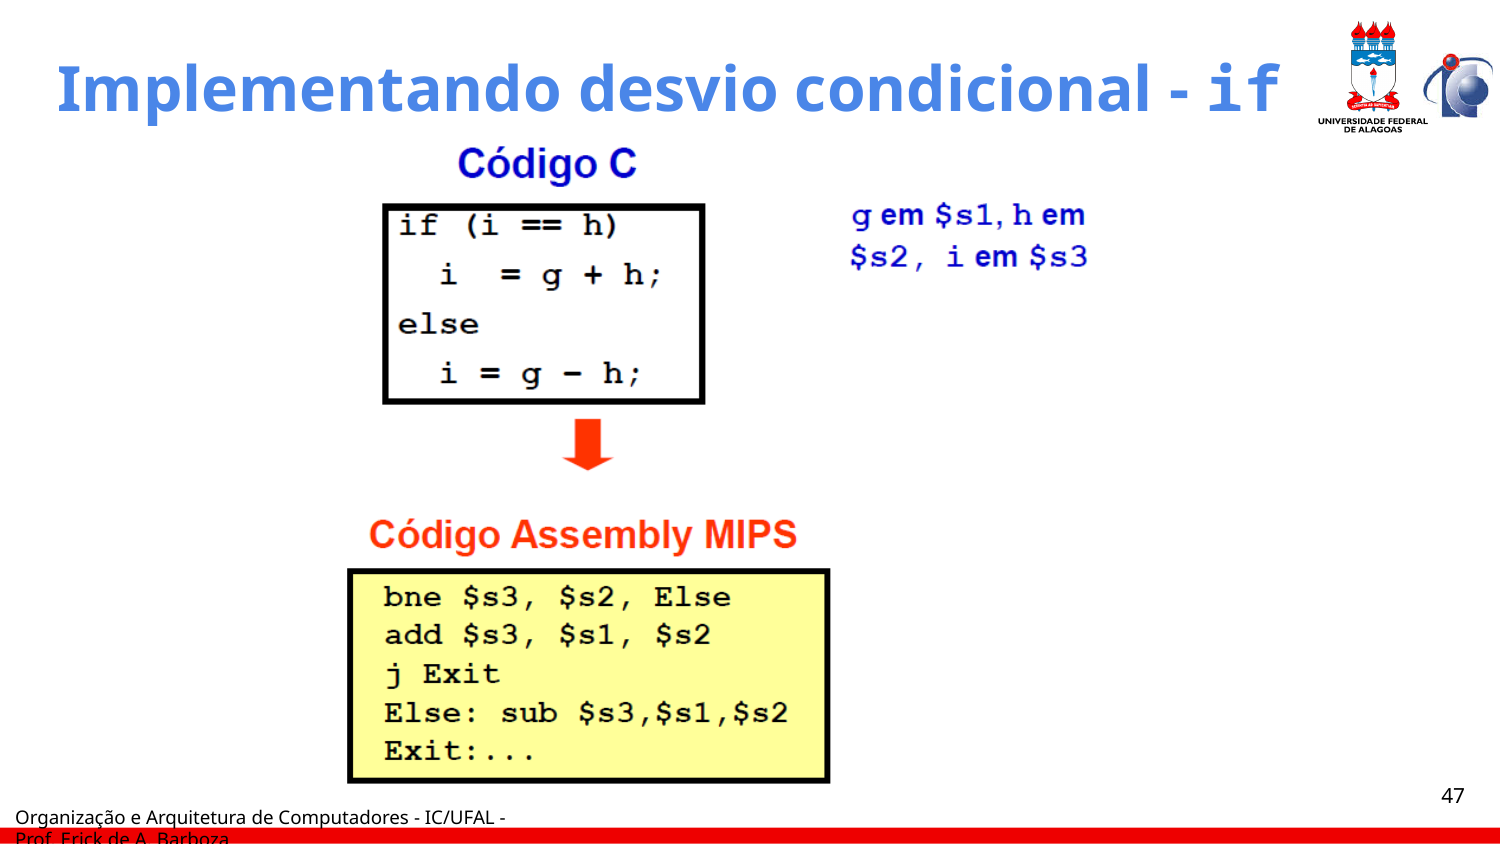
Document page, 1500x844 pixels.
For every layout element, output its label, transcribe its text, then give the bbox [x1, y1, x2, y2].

picture [333, 130, 1098, 792]
picture [1316, 18, 1493, 135]
title Implementando desvio condicional - if [42, 34, 1327, 125]
slide_number ‹#› [1389, 764, 1480, 830]
